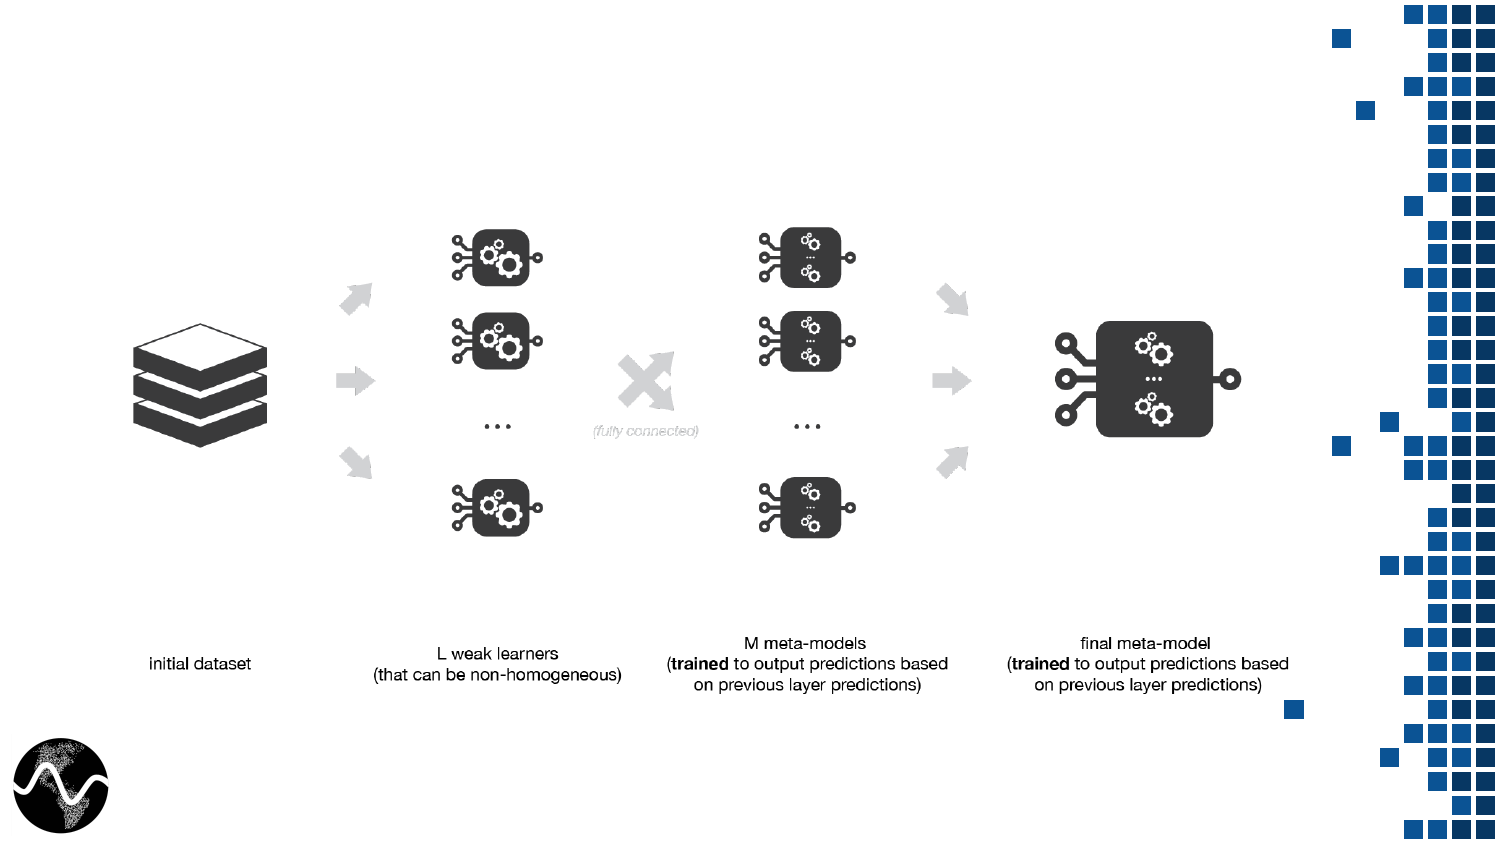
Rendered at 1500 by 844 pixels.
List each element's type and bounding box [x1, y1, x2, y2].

picture [10, 161, 1354, 836]
